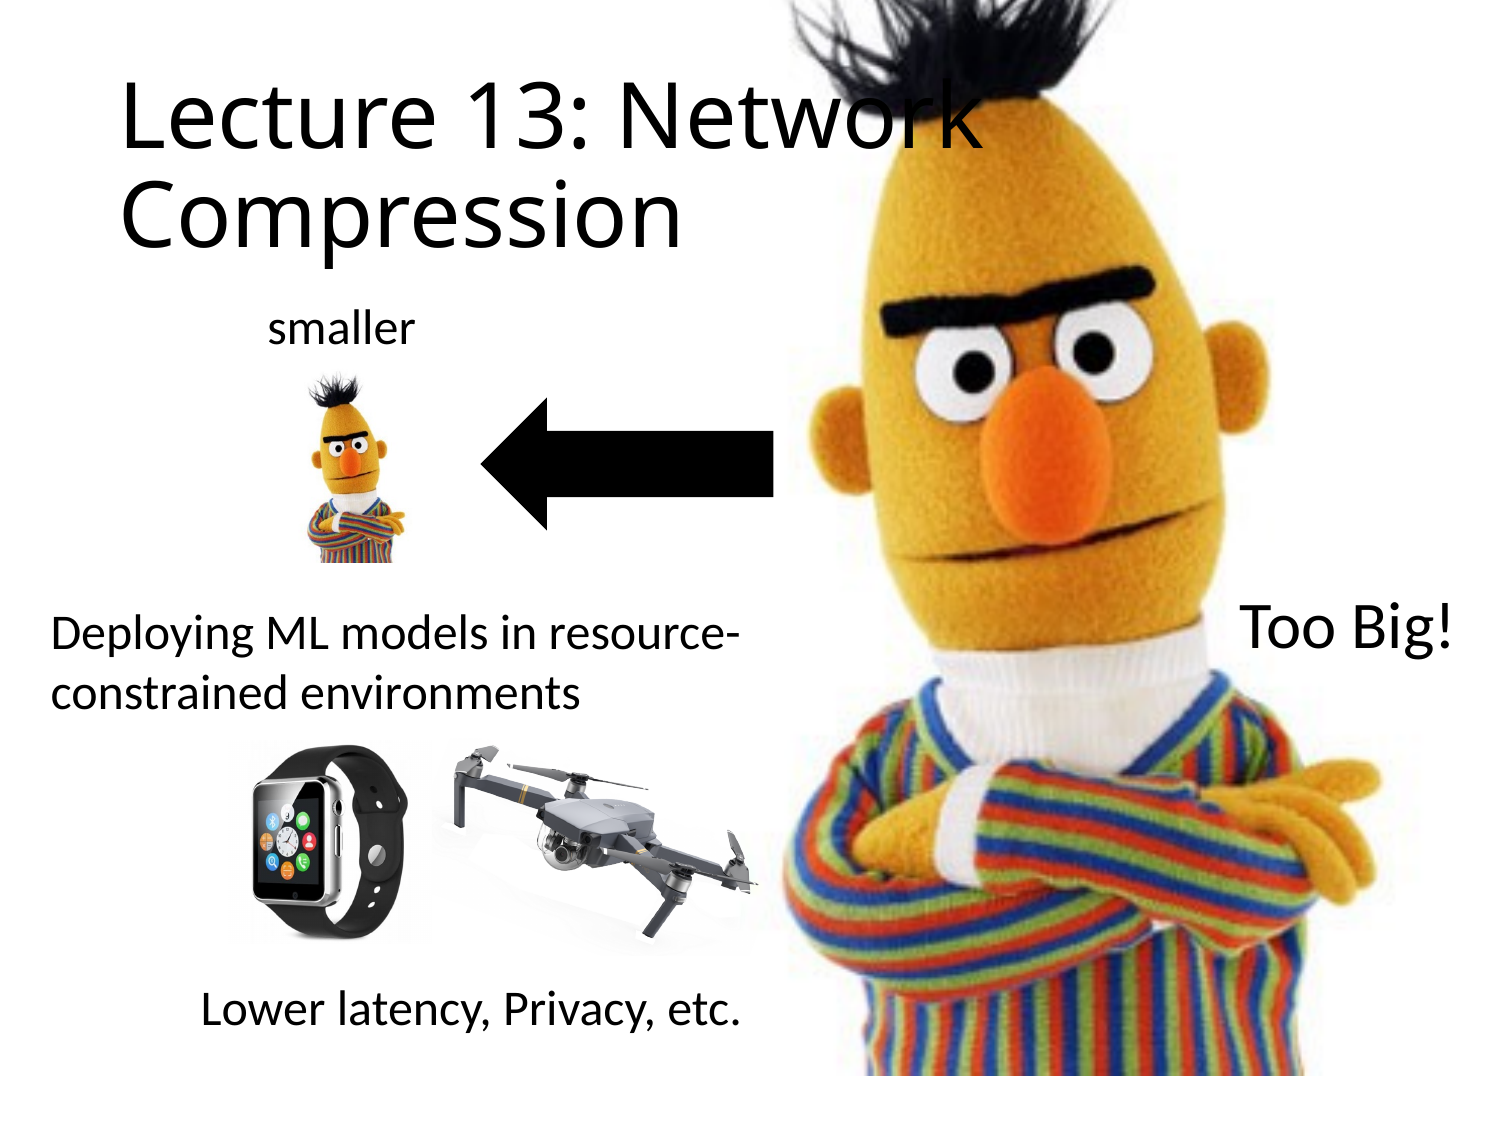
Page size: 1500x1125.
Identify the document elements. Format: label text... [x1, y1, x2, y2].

picture [228, 0, 1500, 1076]
title Lecture 13: Network Compression [103, 59, 596, 278]
picture [276, 365, 425, 563]
text_box Deploying ML models in resource-constrained environments [35, 592, 596, 727]
text_box smaller [21, 287, 596, 363]
text_box [480, 397, 596, 531]
text_box Lower latency, Privacy, etc. [185, 968, 596, 1043]
